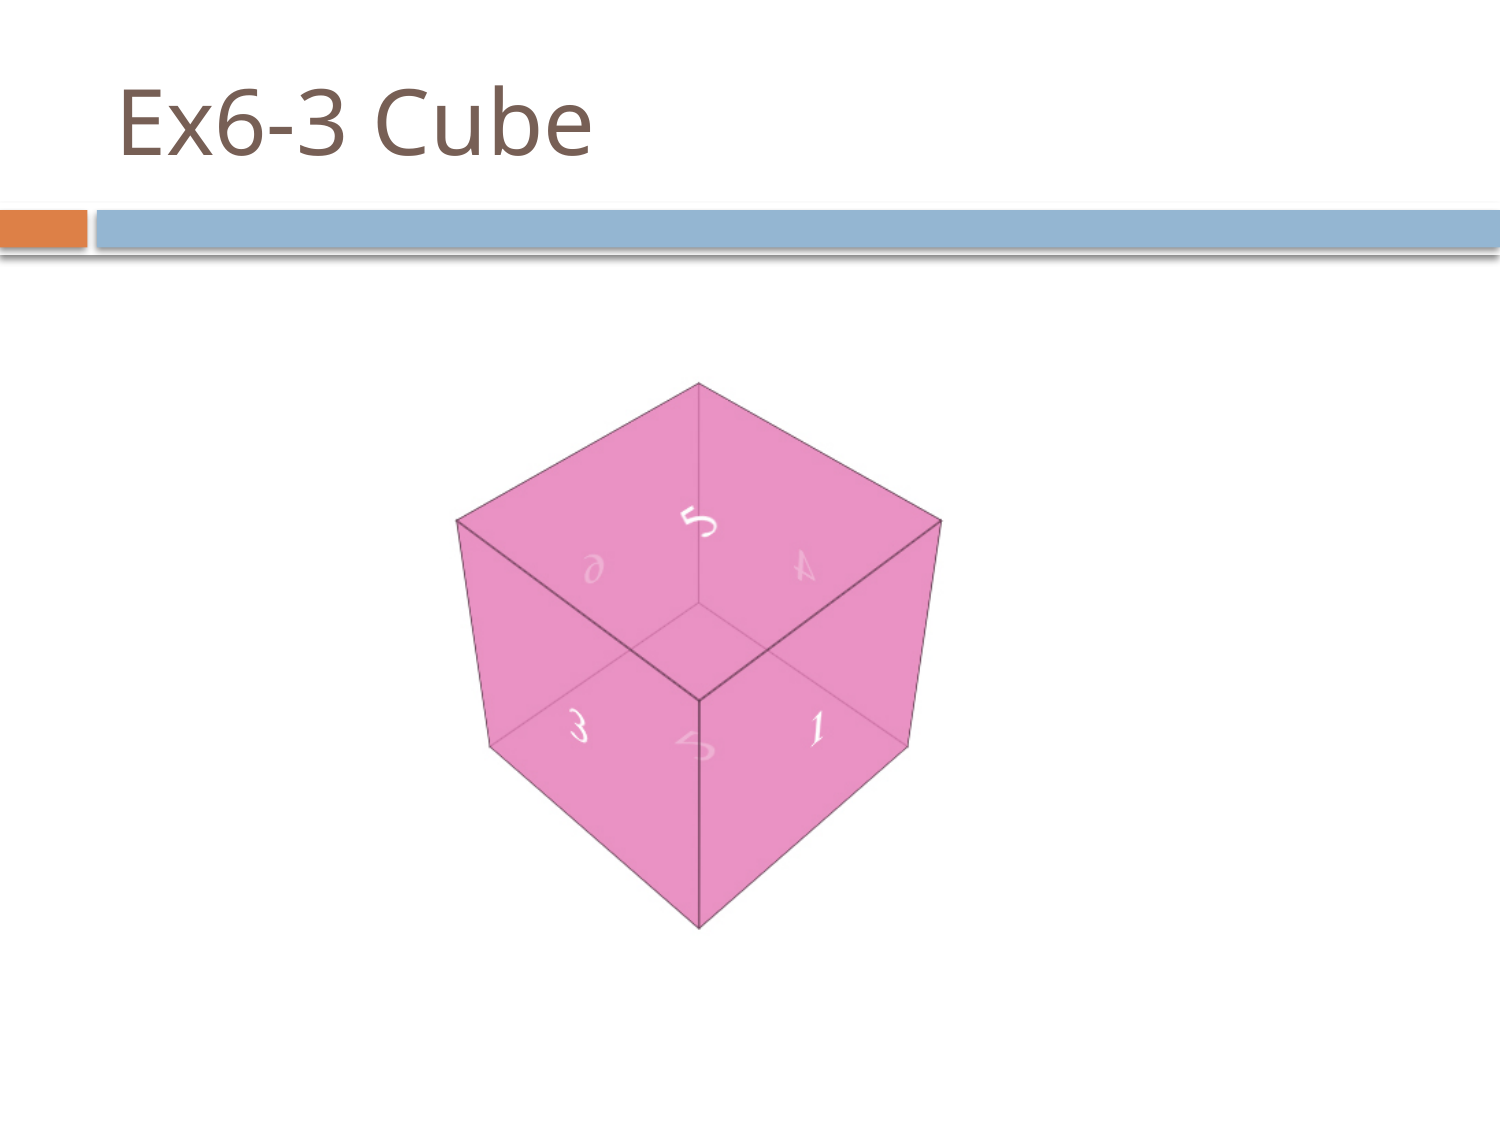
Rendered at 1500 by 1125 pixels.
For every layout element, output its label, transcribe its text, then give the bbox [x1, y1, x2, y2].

title Ex6-3 Cube [100, 37, 1438, 200]
picture [297, 311, 1072, 1013]
